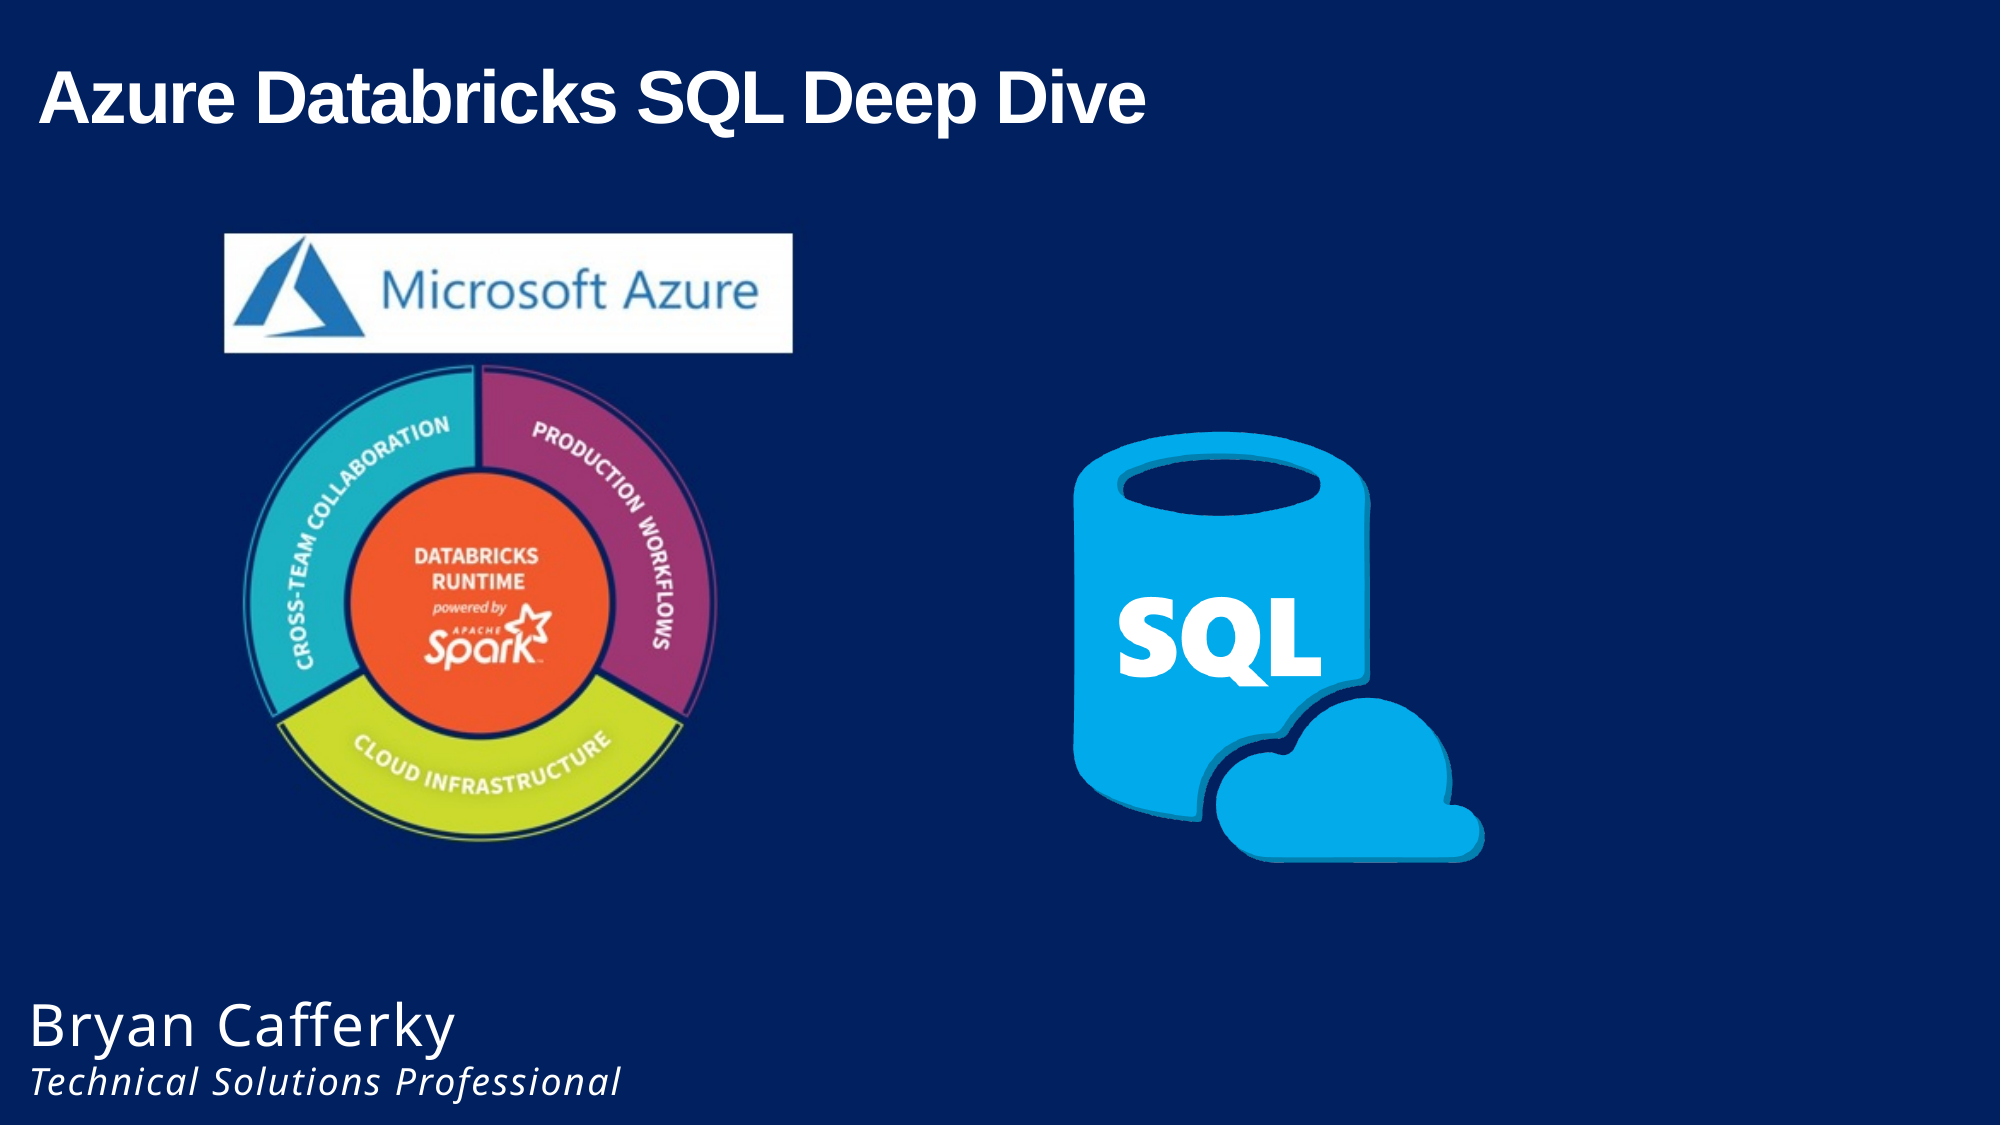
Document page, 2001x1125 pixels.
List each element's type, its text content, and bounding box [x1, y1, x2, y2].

title Azure Databricks SQL Deep Dive [13, 43, 1632, 135]
text_box Bryan Cafferky Technical Solutions Professional [13, 980, 1014, 1111]
picture [30, 203, 916, 861]
picture [1073, 431, 1201, 488]
picture [1120, 598, 1176, 677]
picture [1182, 598, 1267, 686]
picture [1073, 431, 1485, 864]
picture [1124, 460, 1320, 515]
picture [1271, 599, 1320, 676]
